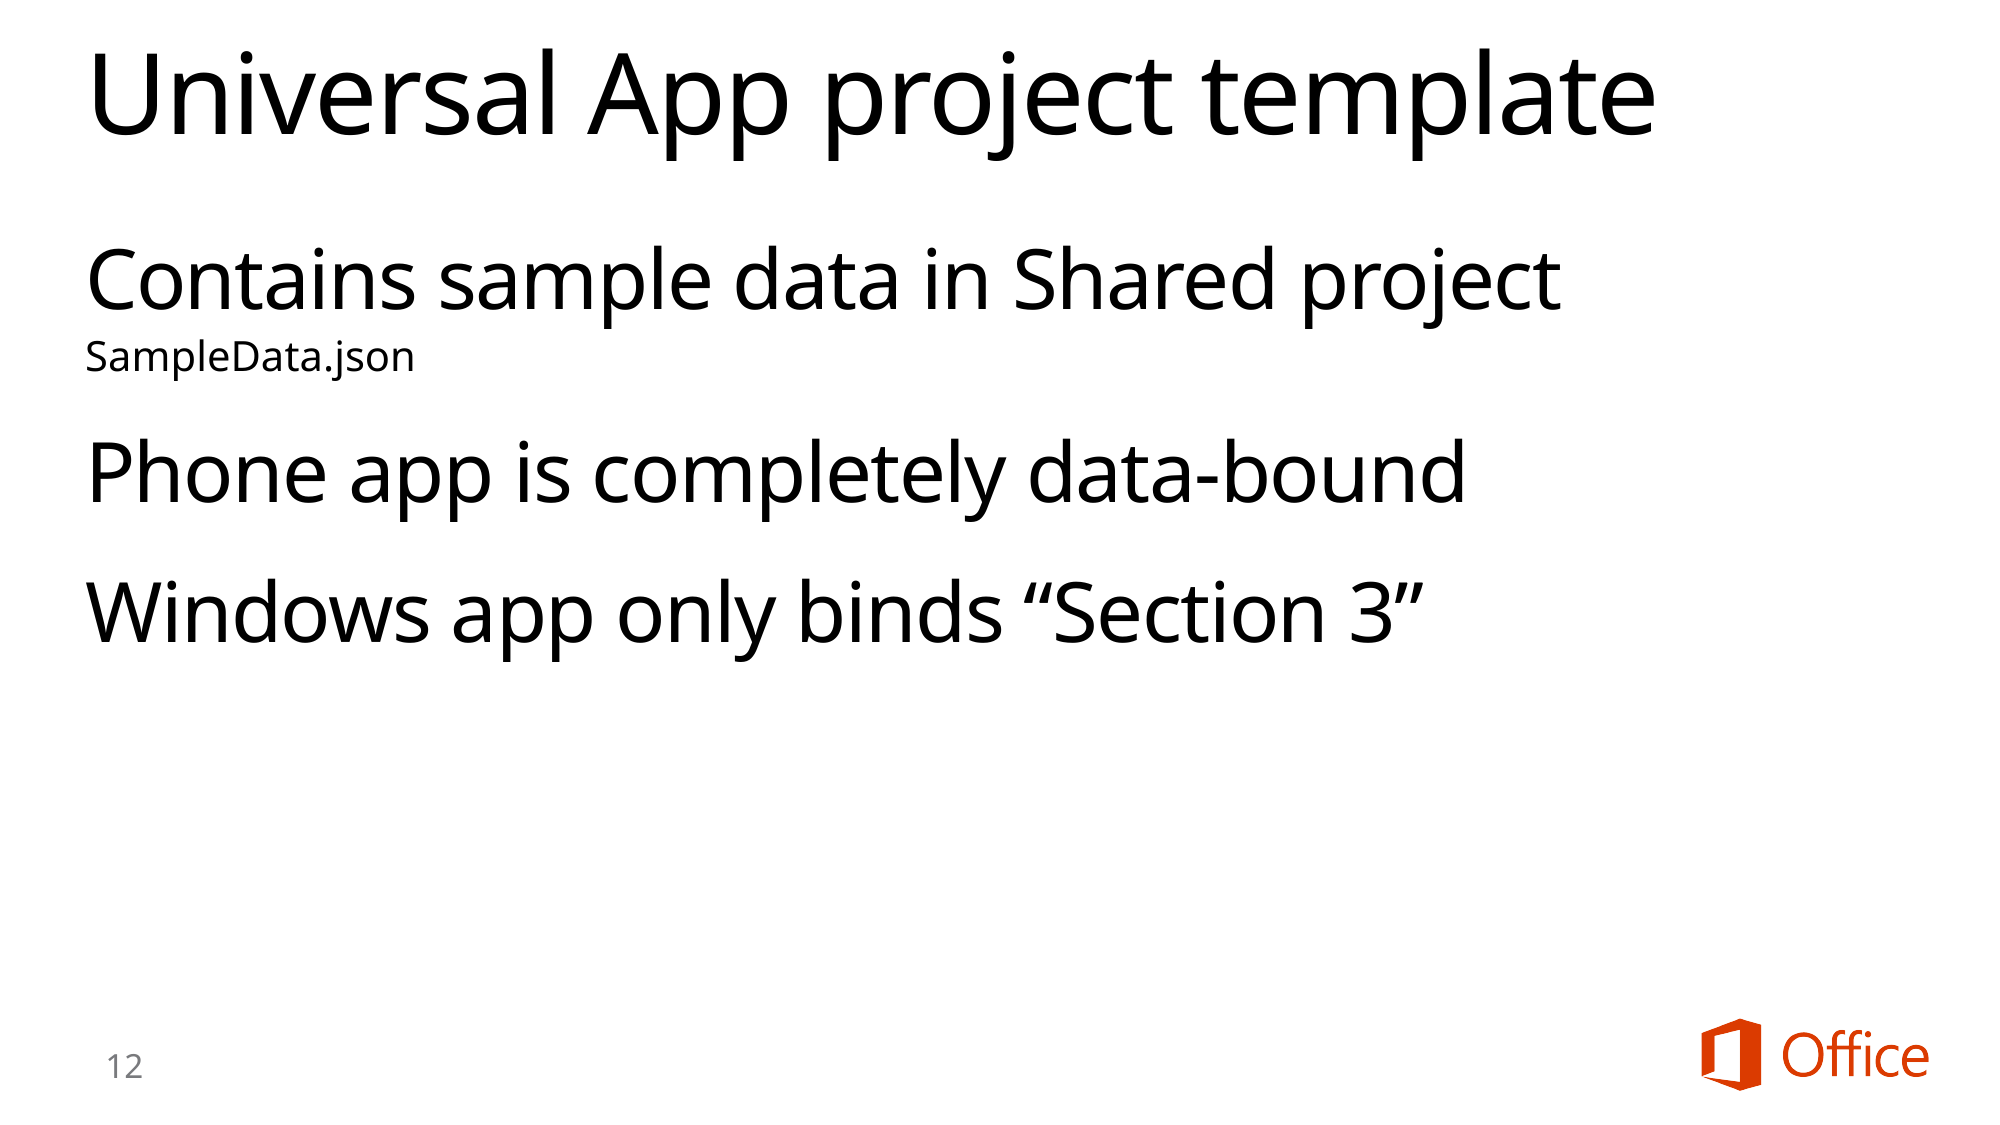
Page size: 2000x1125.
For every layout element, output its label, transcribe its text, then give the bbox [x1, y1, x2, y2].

picture [1670, 987, 1960, 1122]
slide_number 12 [85, 1049, 178, 1086]
list Contains sample data in Shared project SampleData.json Phone app is completely data-bound Windows app only binds “Section 3” [85, 237, 1914, 562]
title Universal App project template [85, 37, 1914, 161]
